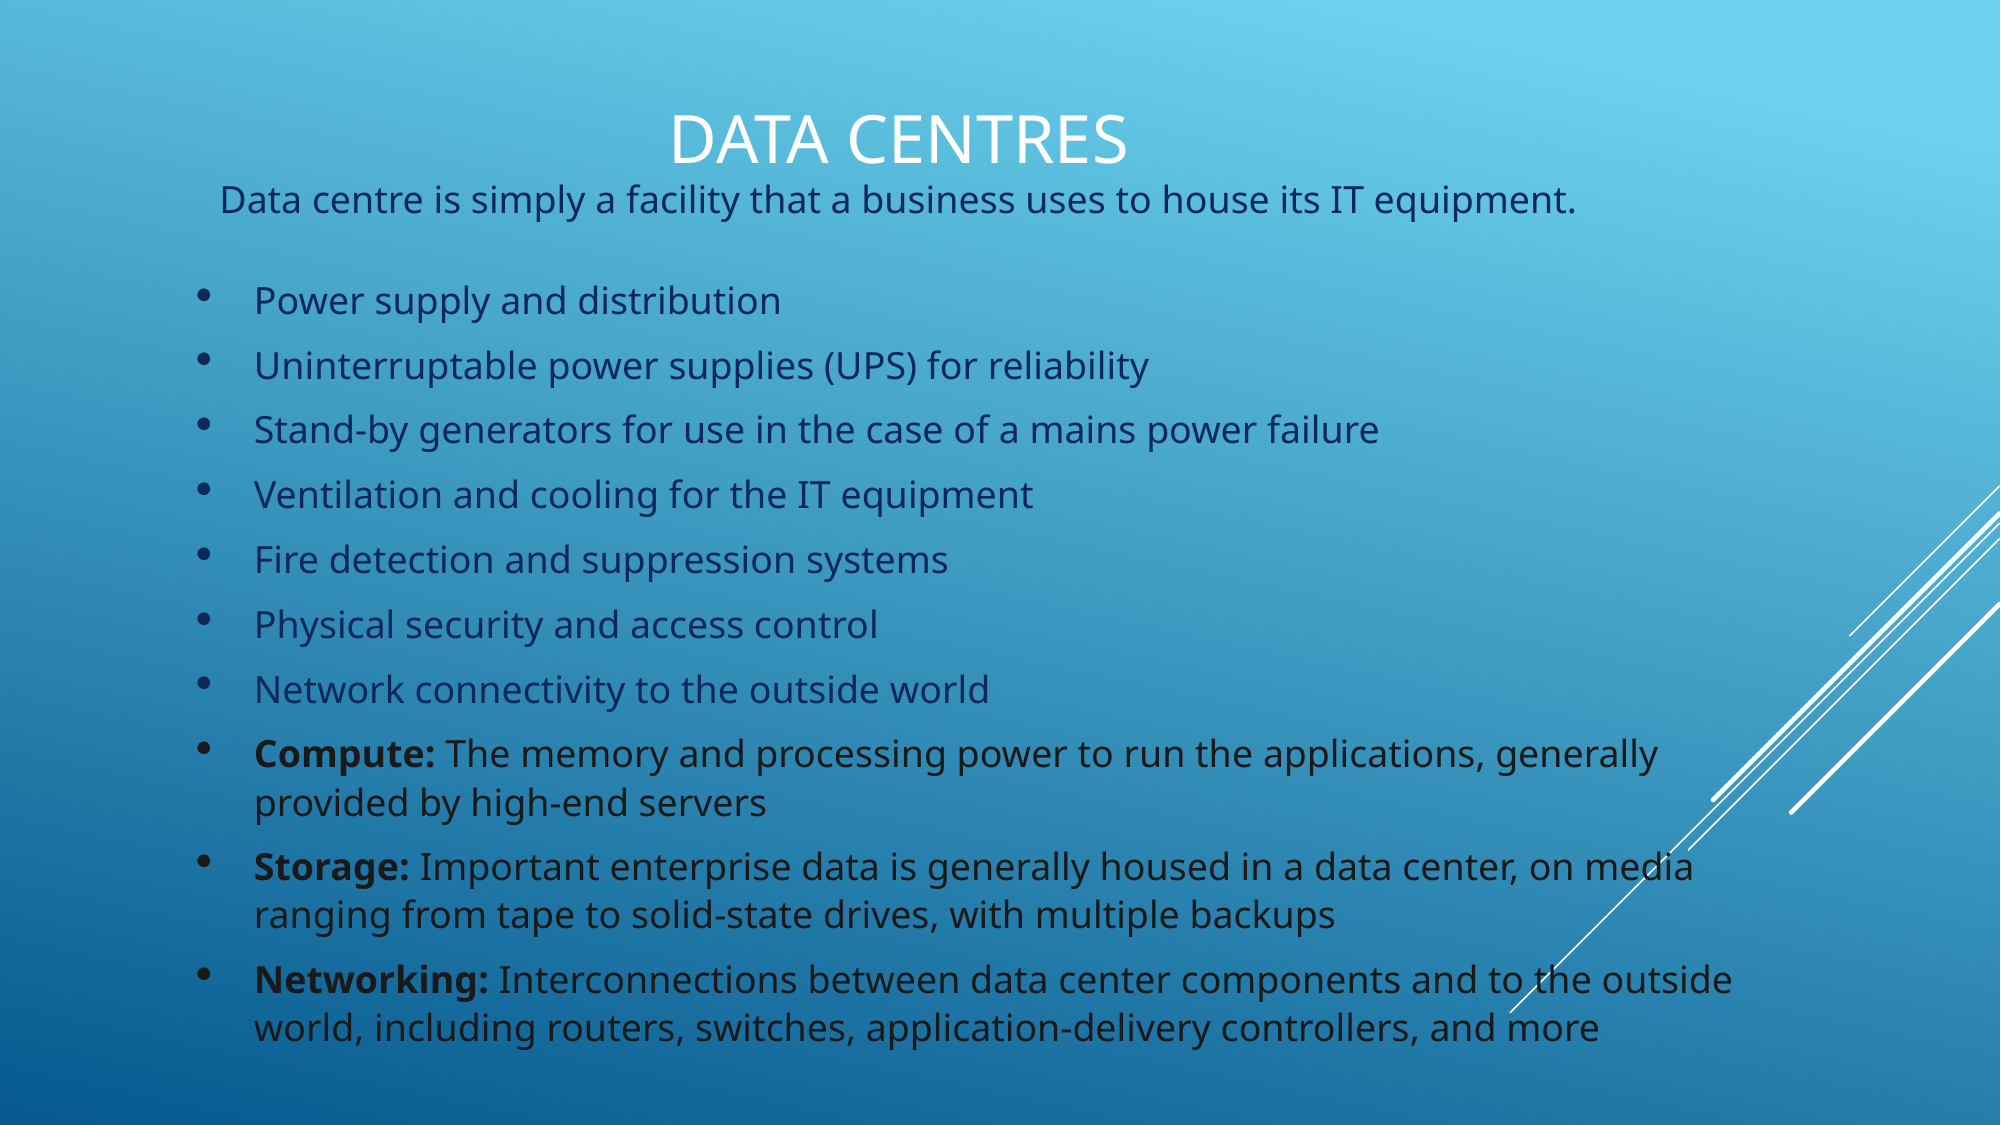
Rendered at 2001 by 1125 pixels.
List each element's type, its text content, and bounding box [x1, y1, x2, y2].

text_box Power supply and distribution Uninterruptable power supplies (UPS) for reliability Stand-by generators for use in the case of a mains power failure Ventilation and cooling for the IT equipment Fire detection and suppression systems Physical security and access control Network connectivity to the outside world Compute: The memory and processing power to run the applications, generally provided by high-end servers Storage: Important enterprise data is generally housed in a data center, on media ranging from tape to solid-state drives, with multiple backups Networking: Interconnections between data center components and to the outside world, including routers, switches, application-delivery controllers, and more [182, 266, 1818, 1057]
text_box DATA CENTRES Data centre is simply a facility that a business uses to house its IT equipment. [110, 89, 1687, 309]
